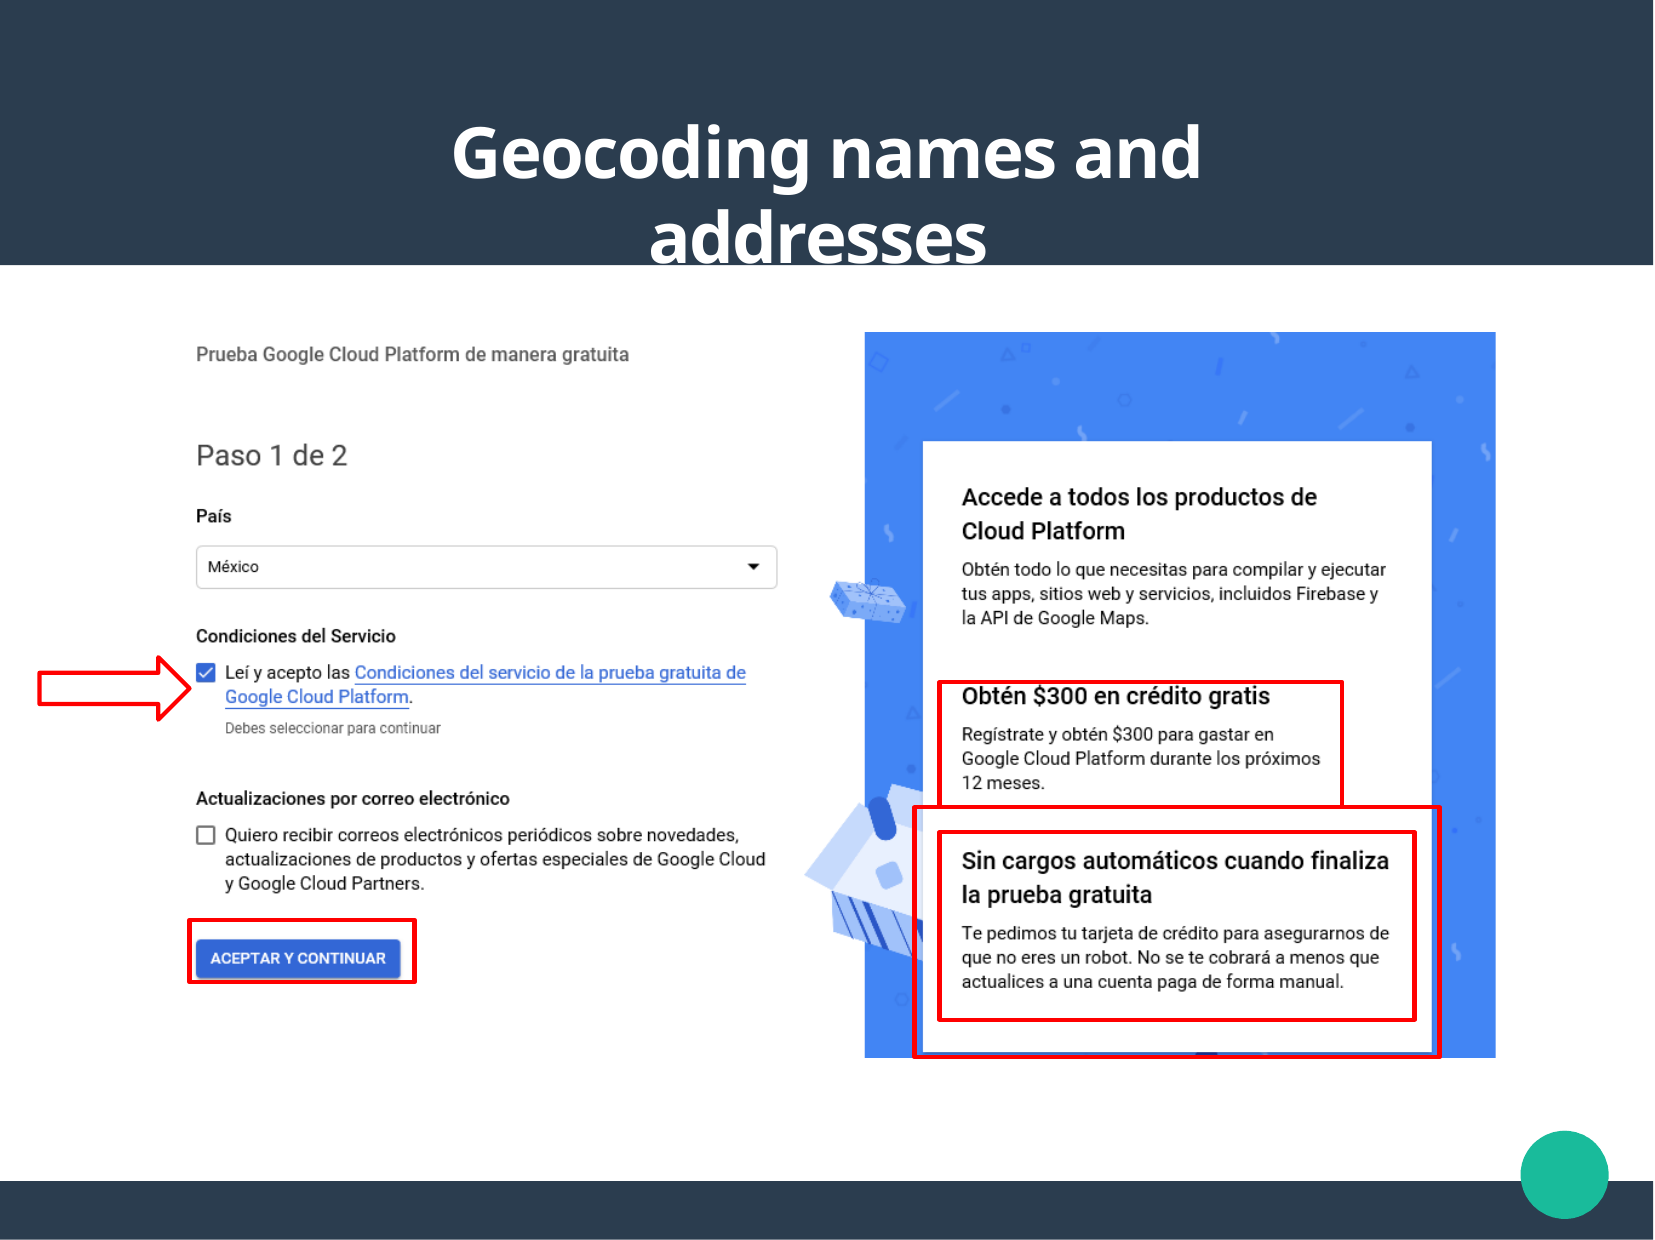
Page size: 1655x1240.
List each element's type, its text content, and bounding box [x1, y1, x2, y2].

picture [158, 332, 1496, 1058]
text_box [37, 670, 152, 707]
title Geocoding names and addresses [309, 105, 1343, 315]
